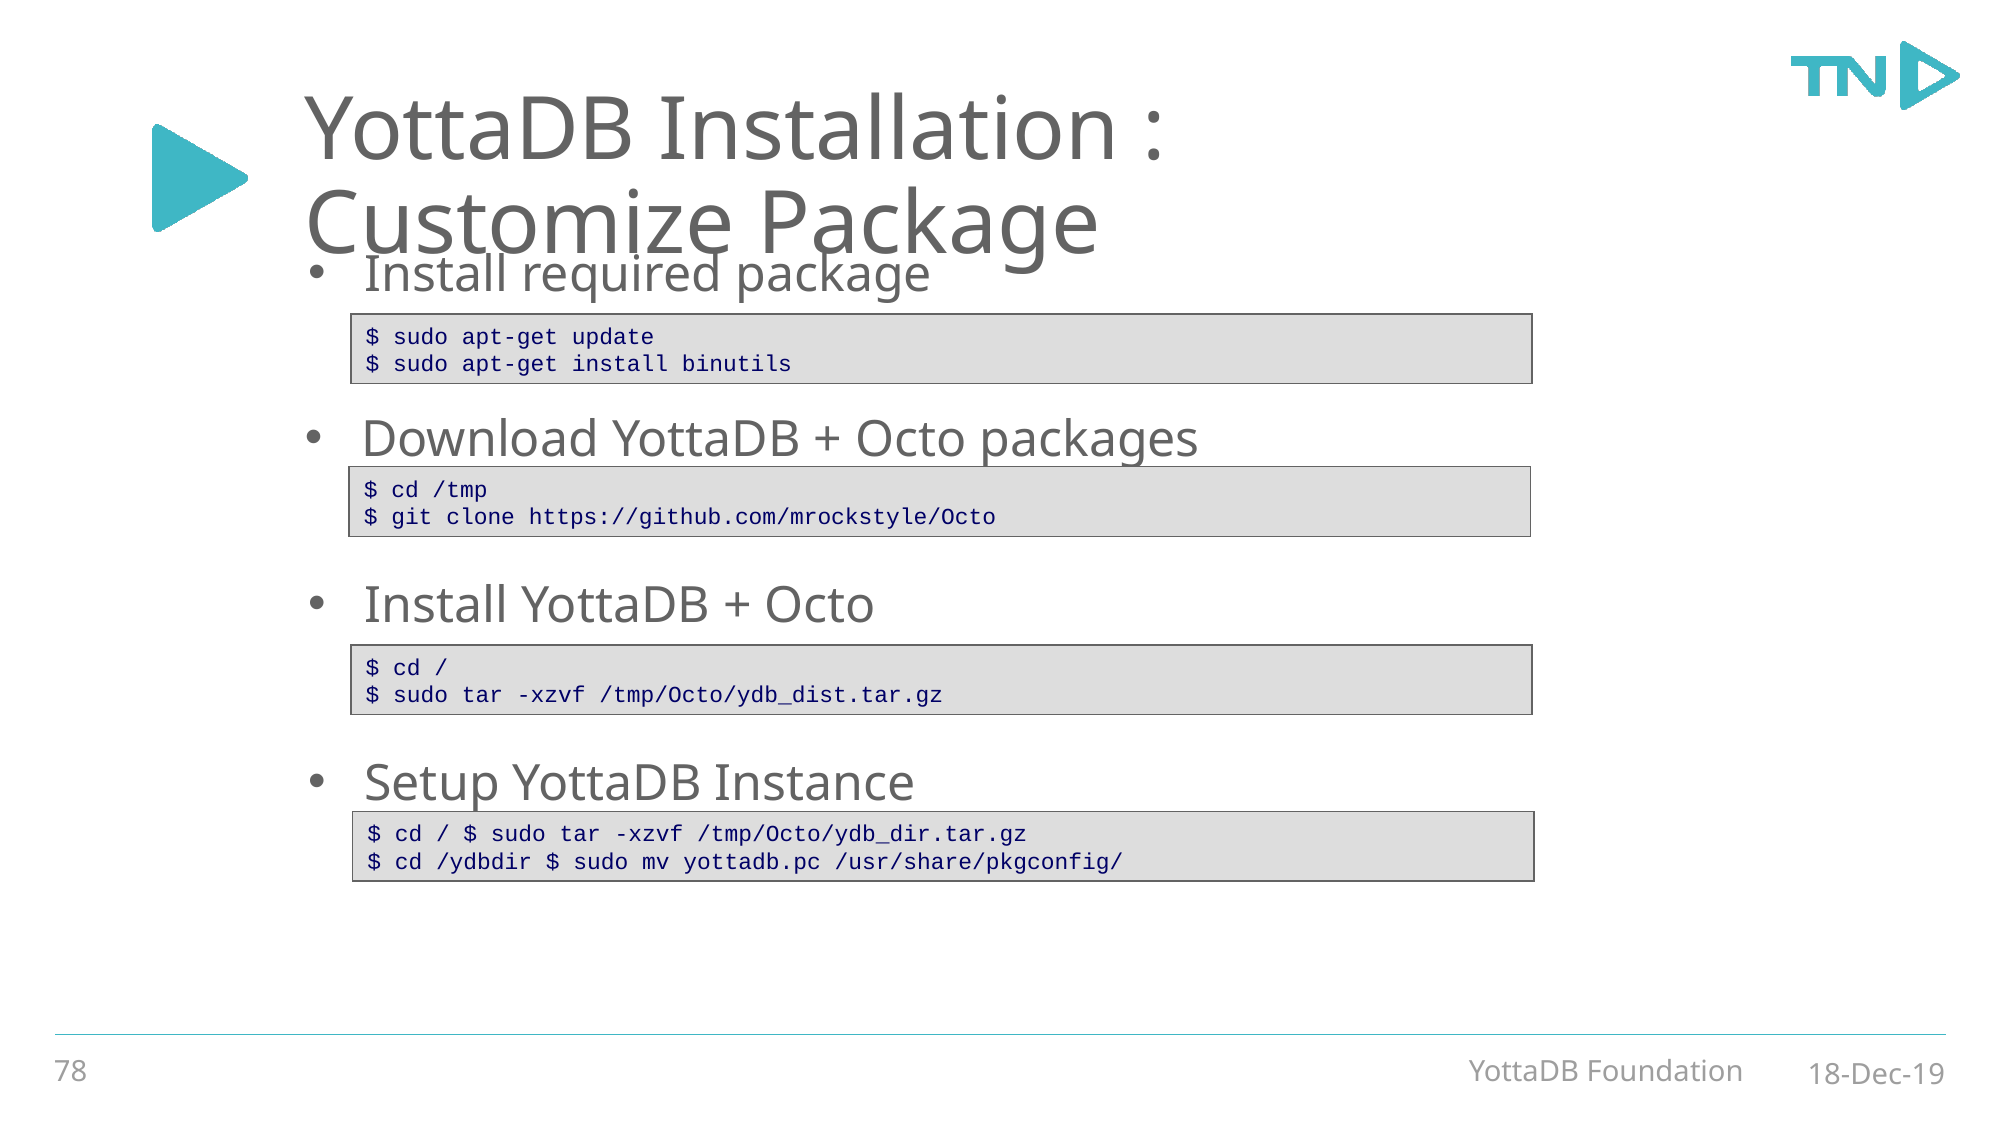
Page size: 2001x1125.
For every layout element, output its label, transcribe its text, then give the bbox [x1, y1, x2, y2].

slide_number 78 [39, 1042, 156, 1103]
slide_number 18-Dec-19 [1762, 1042, 1961, 1103]
text_box Install YottaDB + Octo [293, 564, 1590, 650]
text_box $ cd / $ sudo tar -xzvf /tmp/Octo/ydb_dist.tar.gz [350, 644, 1533, 715]
picture [152, 124, 248, 232]
text_box $ cd / $ sudo tar -xzvf /tmp/Octo/ydb_dir.tar.gz $ cd /ydbdir $ sudo mv yottadb.pc /usr/share/pkgconfig/ [352, 811, 1534, 881]
text_box $ sudo apt-get update $ sudo apt-get install binutils [350, 313, 1533, 384]
title YottaDB Installation : Customize Package [289, 124, 1590, 232]
list Download YottaDB + Octo packages [289, 398, 1587, 484]
text_box Setup YottaDB Instance [293, 743, 1590, 828]
text_box Install required package [293, 233, 1590, 319]
footer YottaDB Foundation [1083, 1042, 1759, 1103]
text_box $ cd /tmp $ git clone https://github.com/mrockstyle/Octo [349, 466, 1531, 537]
picture [1791, 41, 1960, 110]
